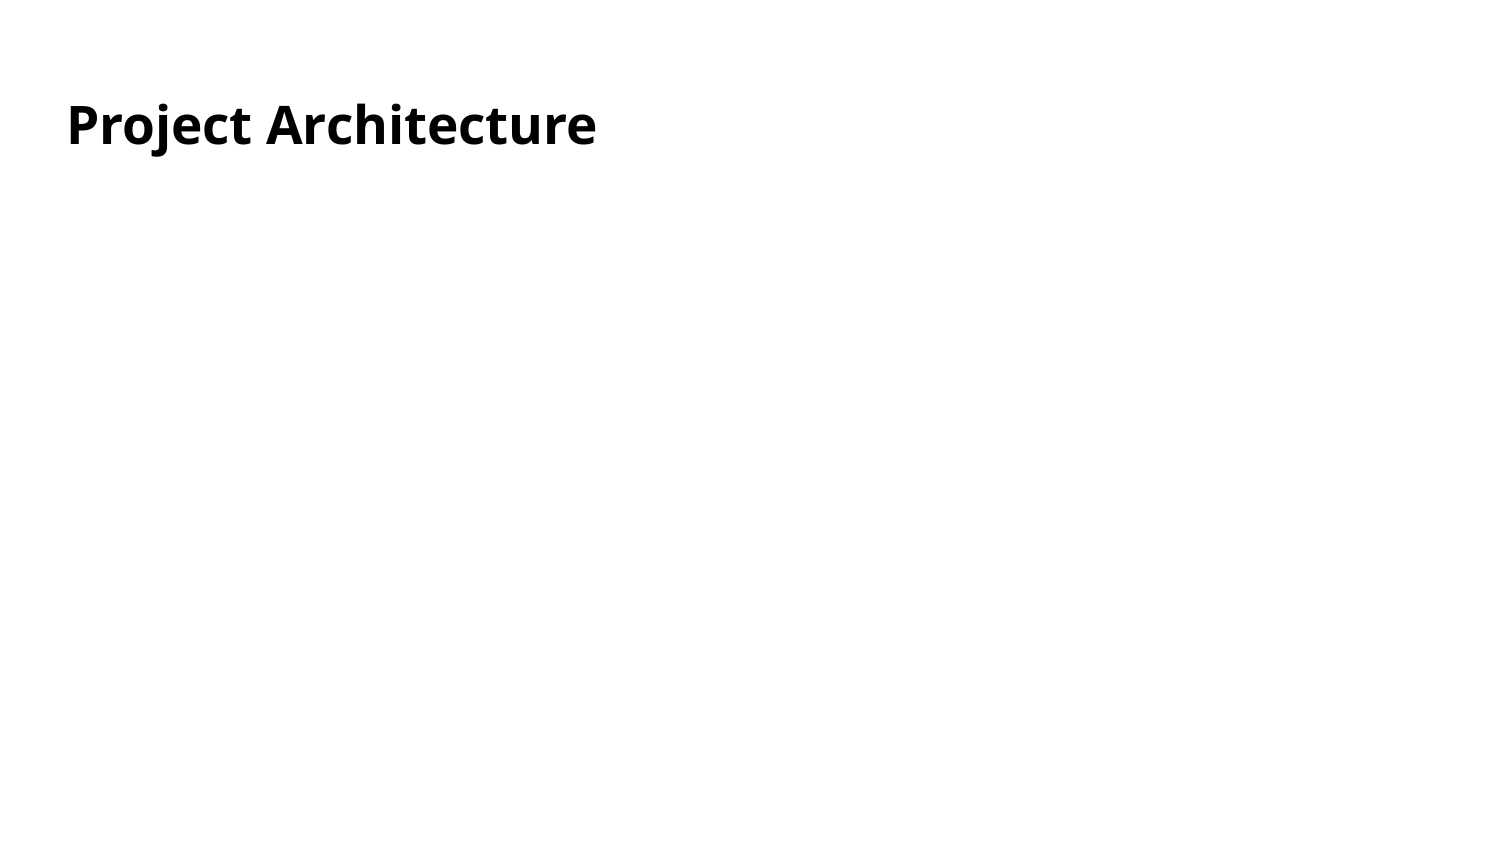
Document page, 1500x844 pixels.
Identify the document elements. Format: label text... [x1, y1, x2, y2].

title Project Architecture [51, 72, 1449, 176]
